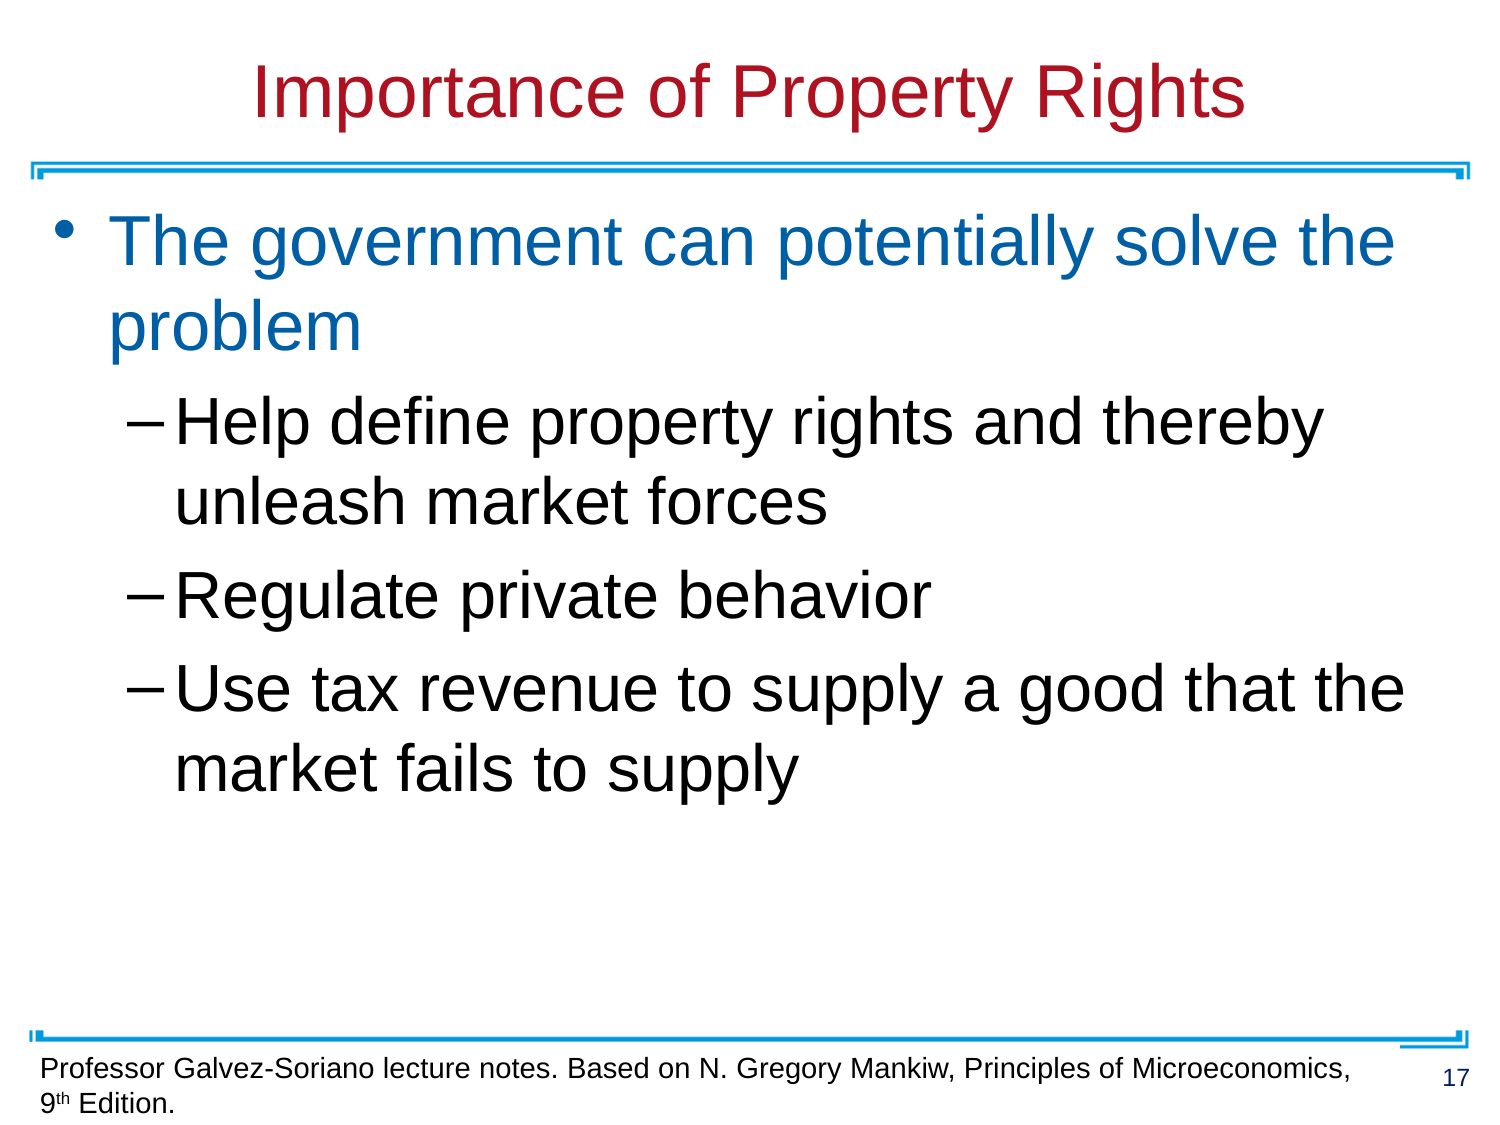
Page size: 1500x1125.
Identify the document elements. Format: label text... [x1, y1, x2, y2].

text_box Professor Galvez-Soriano lecture notes. Based on N. Gregory Mankiw, Principles of Microeconomics, 9th Edition. [24, 1041, 1400, 1125]
slide_number 17 [1412, 1052, 1500, 1117]
picture [25, 154, 1475, 186]
picture [25, 1024, 1475, 1057]
list The government can potentially solve the problem Help define property rights and thereby unleash market forces Regulate private behavior Use tax revenue to supply a good that the market fails to supply [37, 187, 1447, 857]
title Importance of Property Rights [109, 16, 1391, 158]
